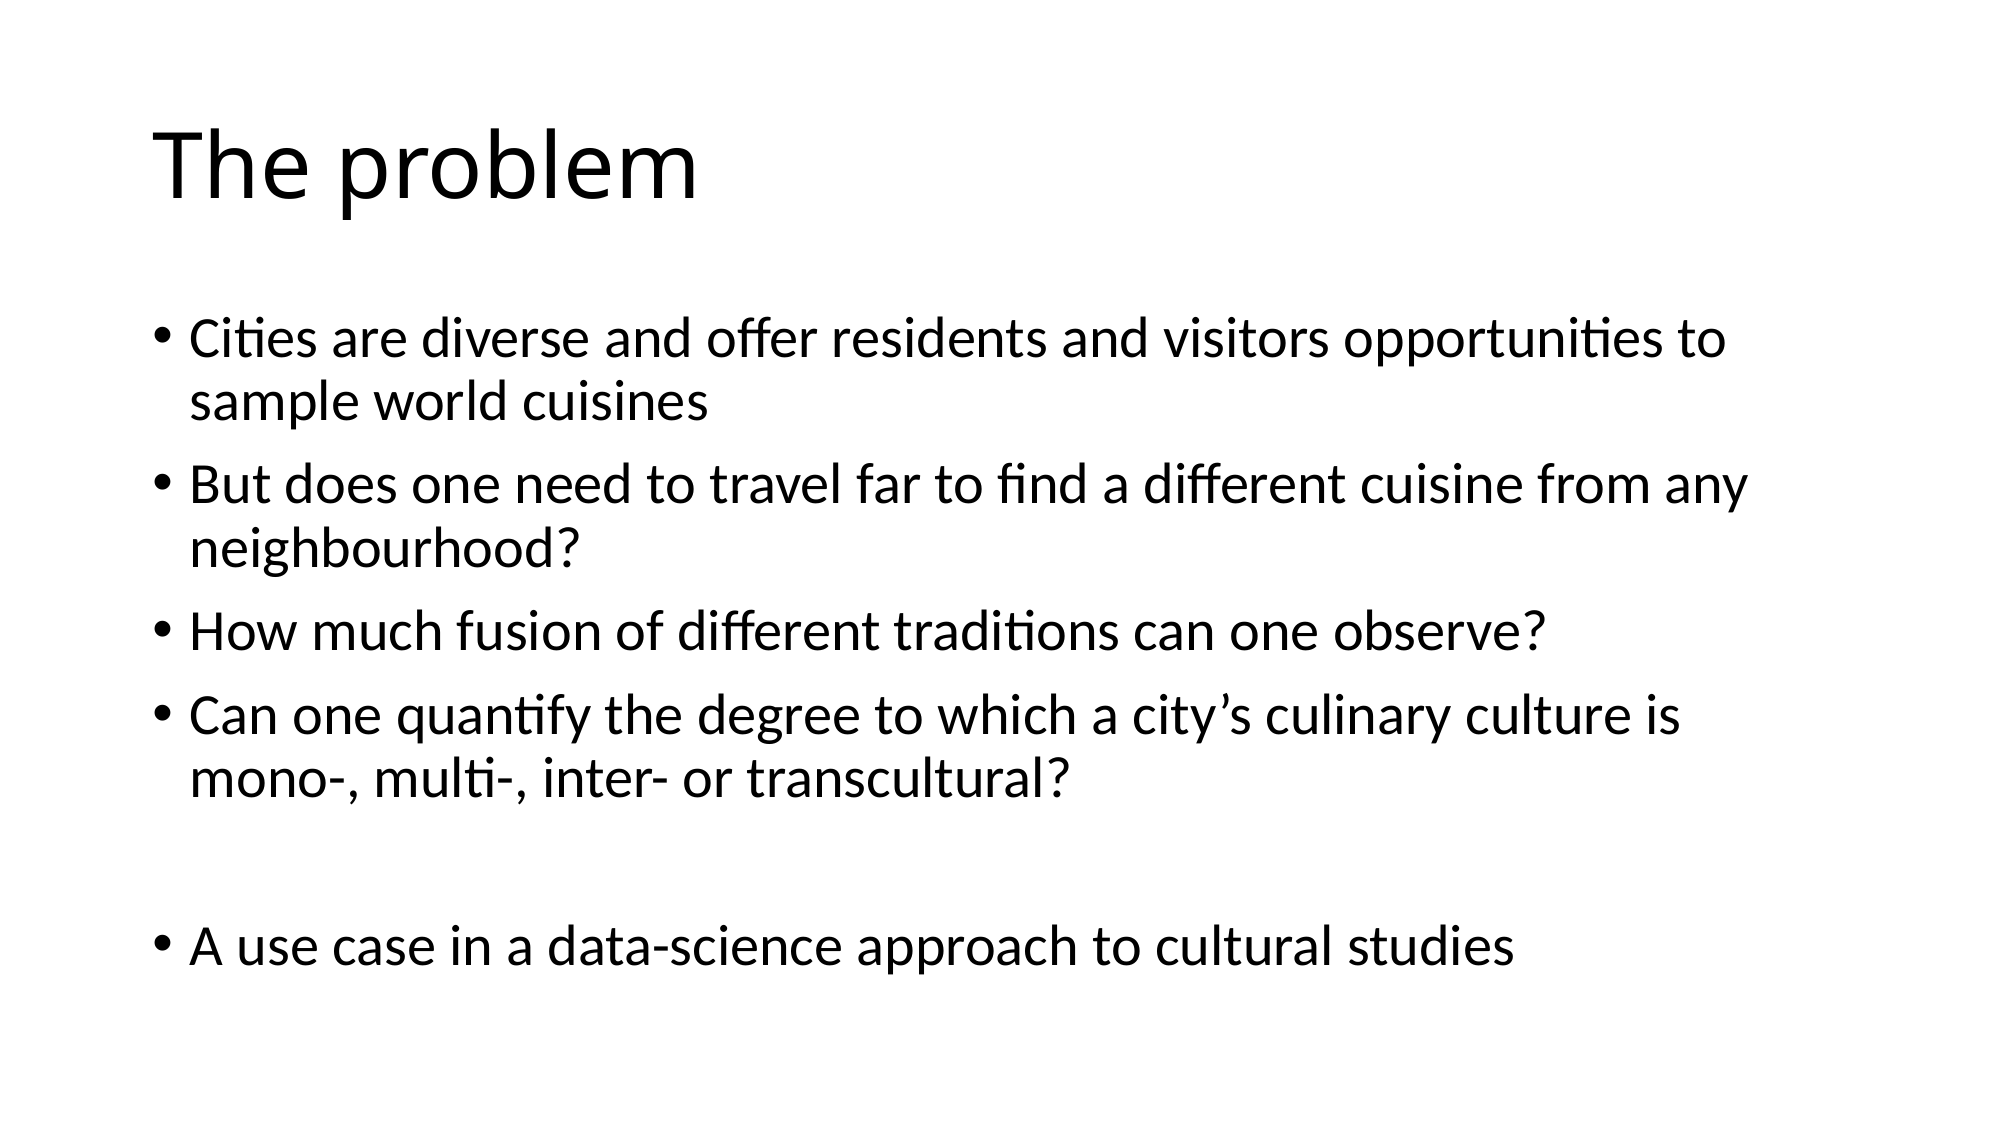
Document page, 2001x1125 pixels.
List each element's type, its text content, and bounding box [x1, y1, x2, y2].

list Cities are diverse and offer residents and visitors opportunities to sample world cuisines But does one need to travel far to find a different cuisine from any neighbourhood? How much fusion of different traditions can one observe? Can one quantify the degree to which a city’s culinary culture is mono-, multi-, inter- or transcultural? A use case in a data-science approach to cultural studies [137, 299, 1863, 1014]
title The problem [137, 59, 1863, 278]
